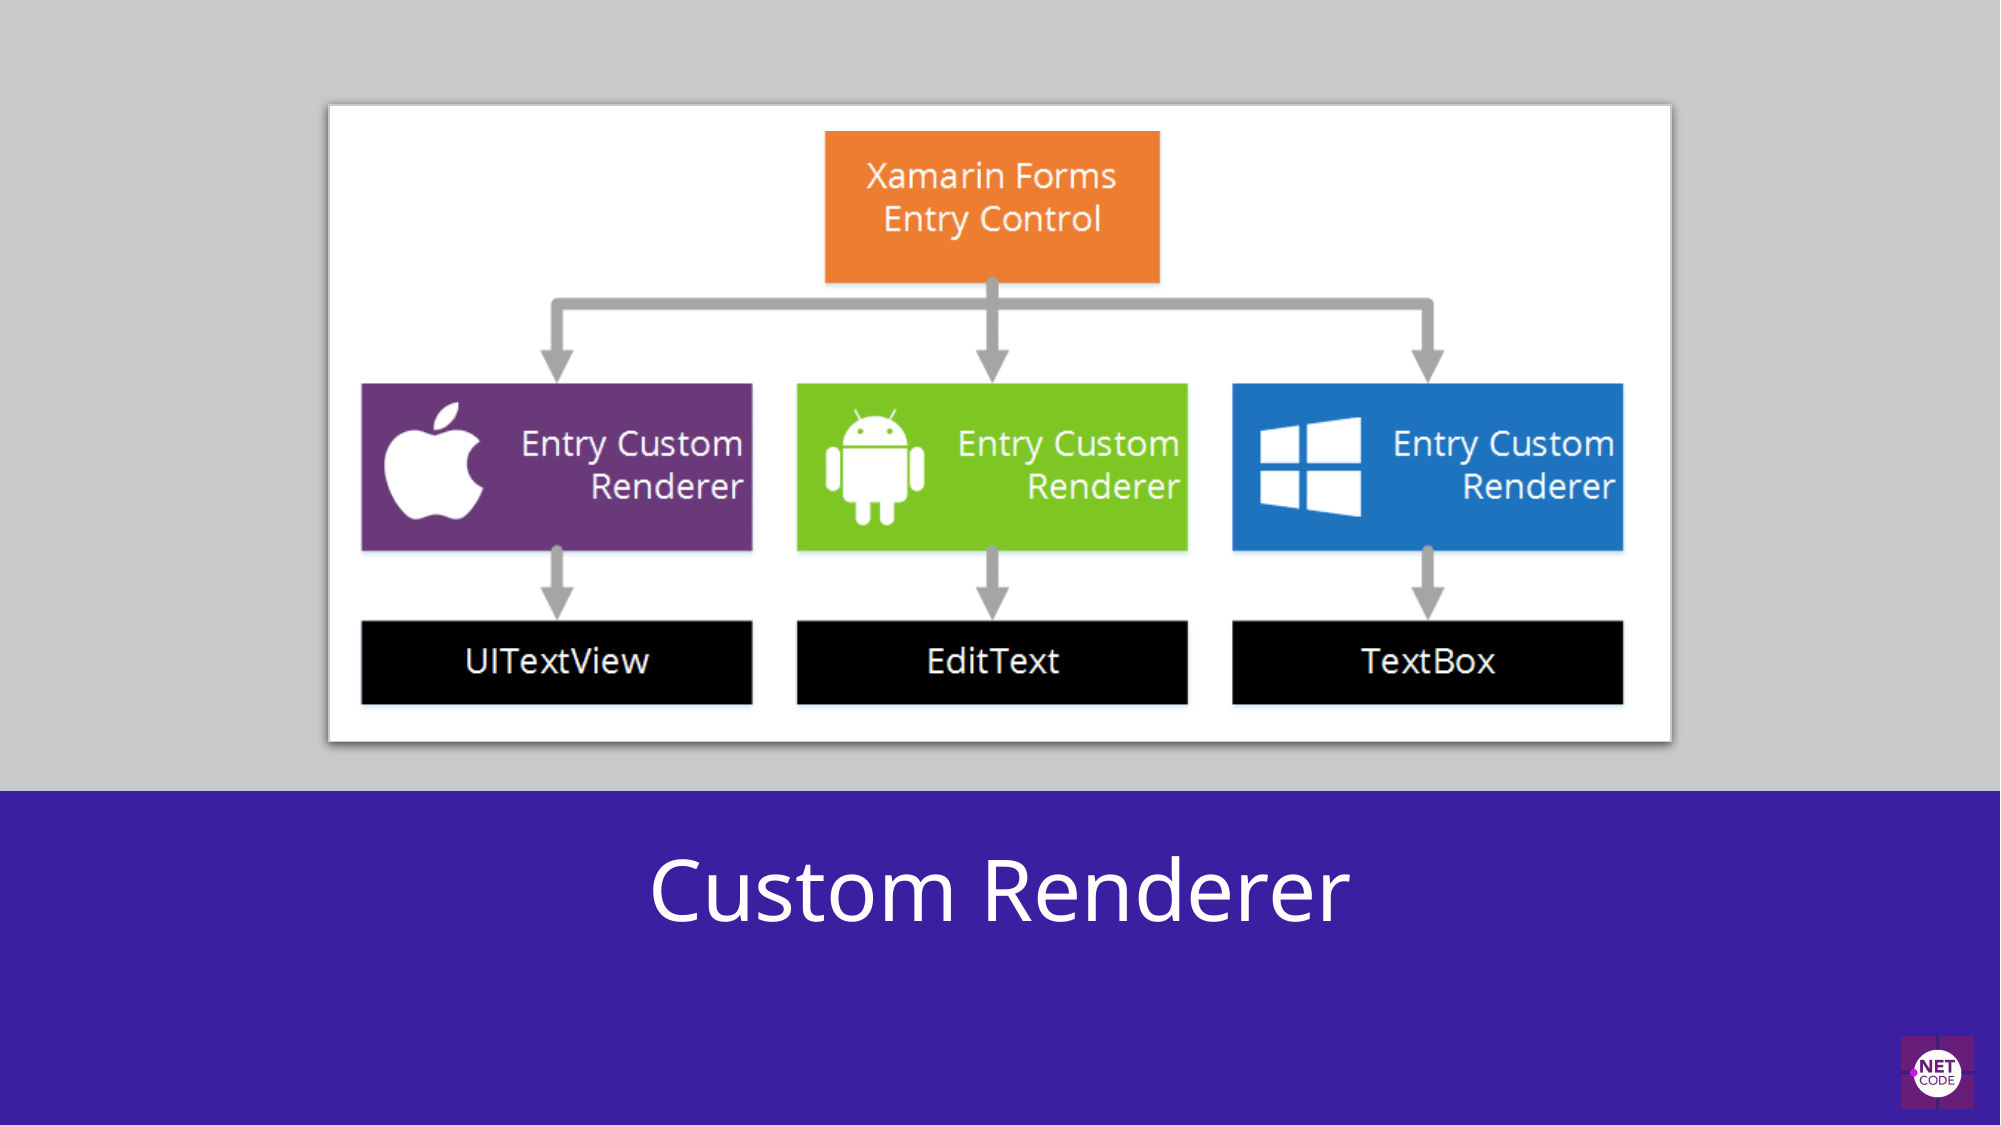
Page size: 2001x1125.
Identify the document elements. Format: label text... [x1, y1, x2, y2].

text_box [0, 0, 2000, 792]
title Custom Renderer [105, 838, 1895, 949]
picture [1901, 1036, 1974, 1109]
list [355, 131, 1645, 716]
text_box [328, 104, 1672, 743]
